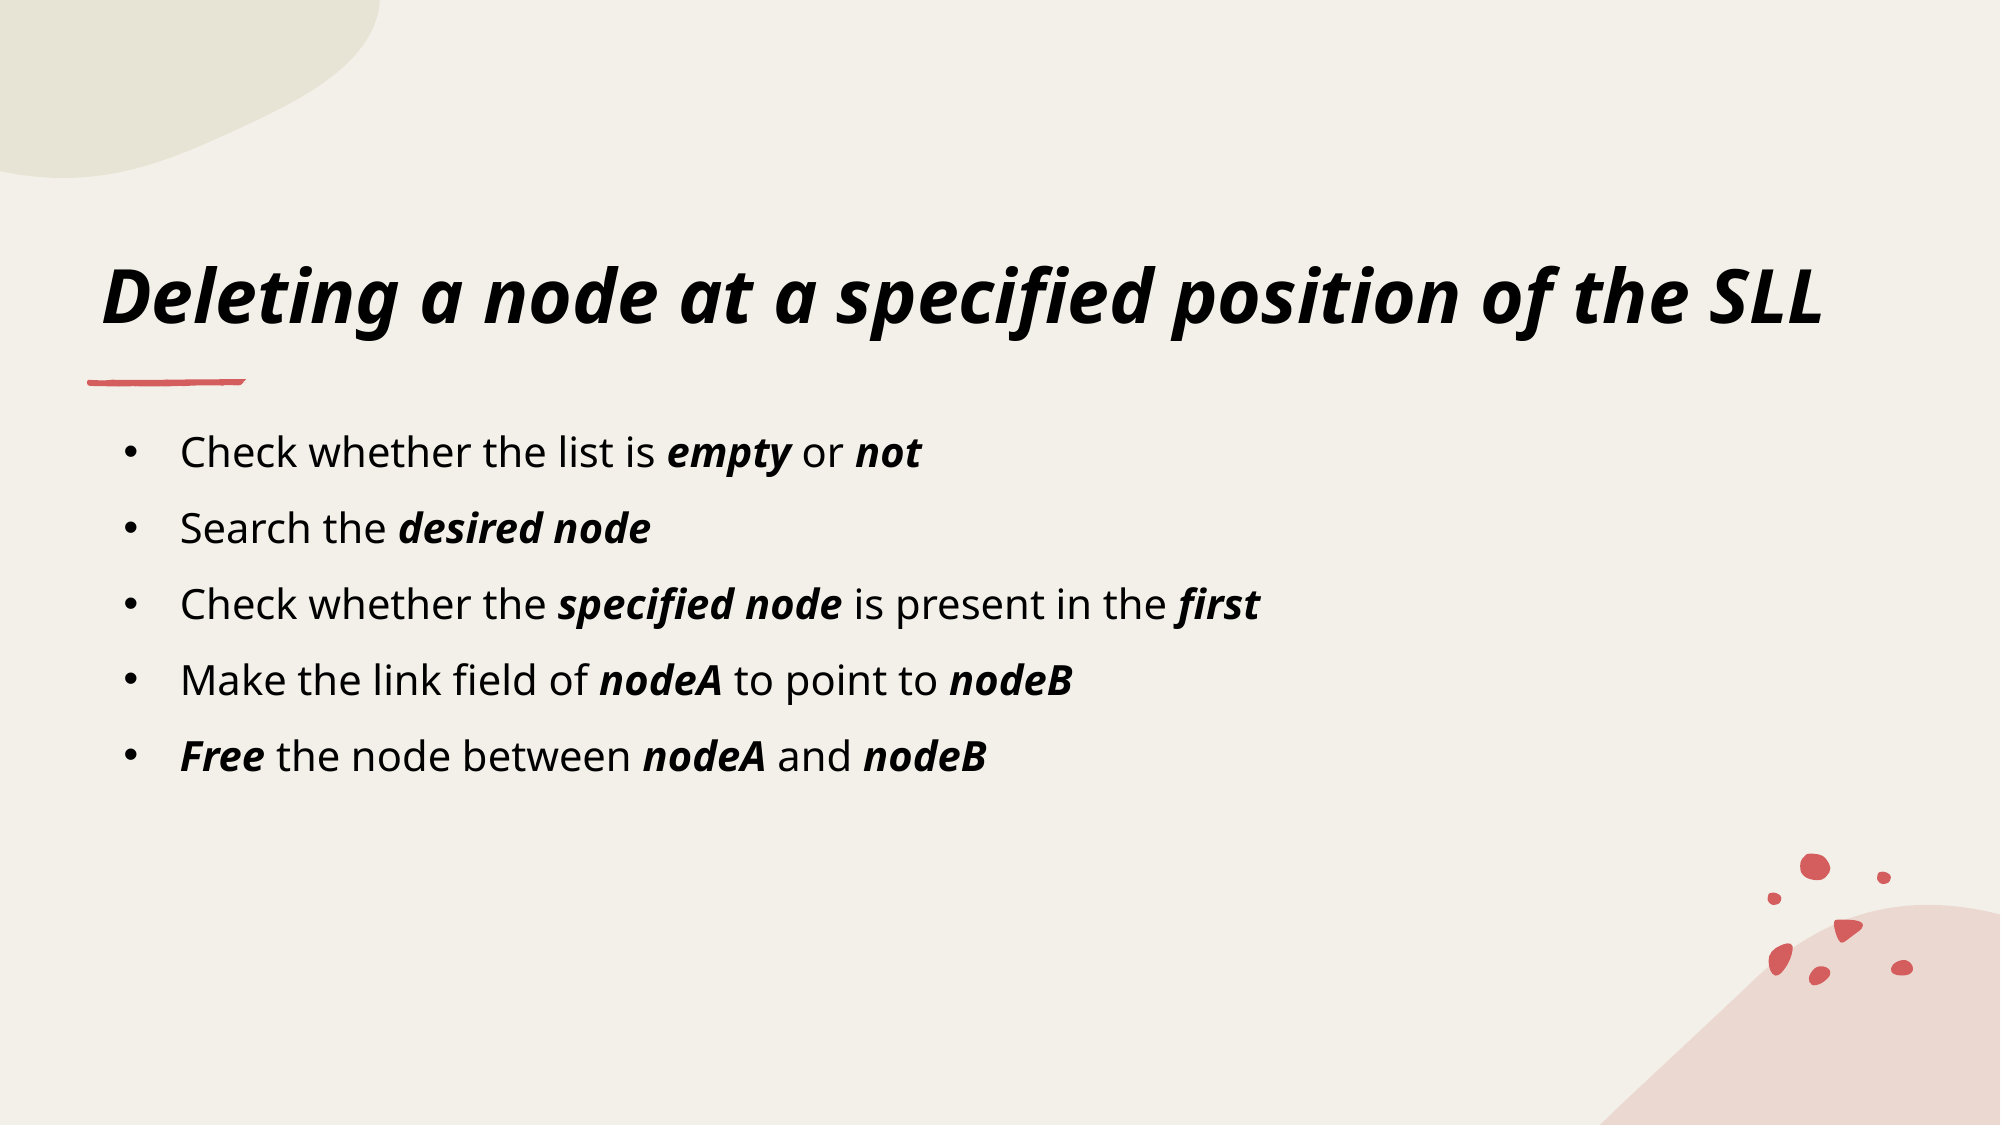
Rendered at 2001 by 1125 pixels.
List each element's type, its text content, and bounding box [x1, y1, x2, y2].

title Deleting a node at a specified position of the SLL [86, 129, 1939, 347]
list Check whether the list is empty or not Search the desired node Check whether the specified node is present in the first Make the link field of nodeA to point to nodeB Free the node between nodeA and nodeB [108, 413, 1499, 996]
